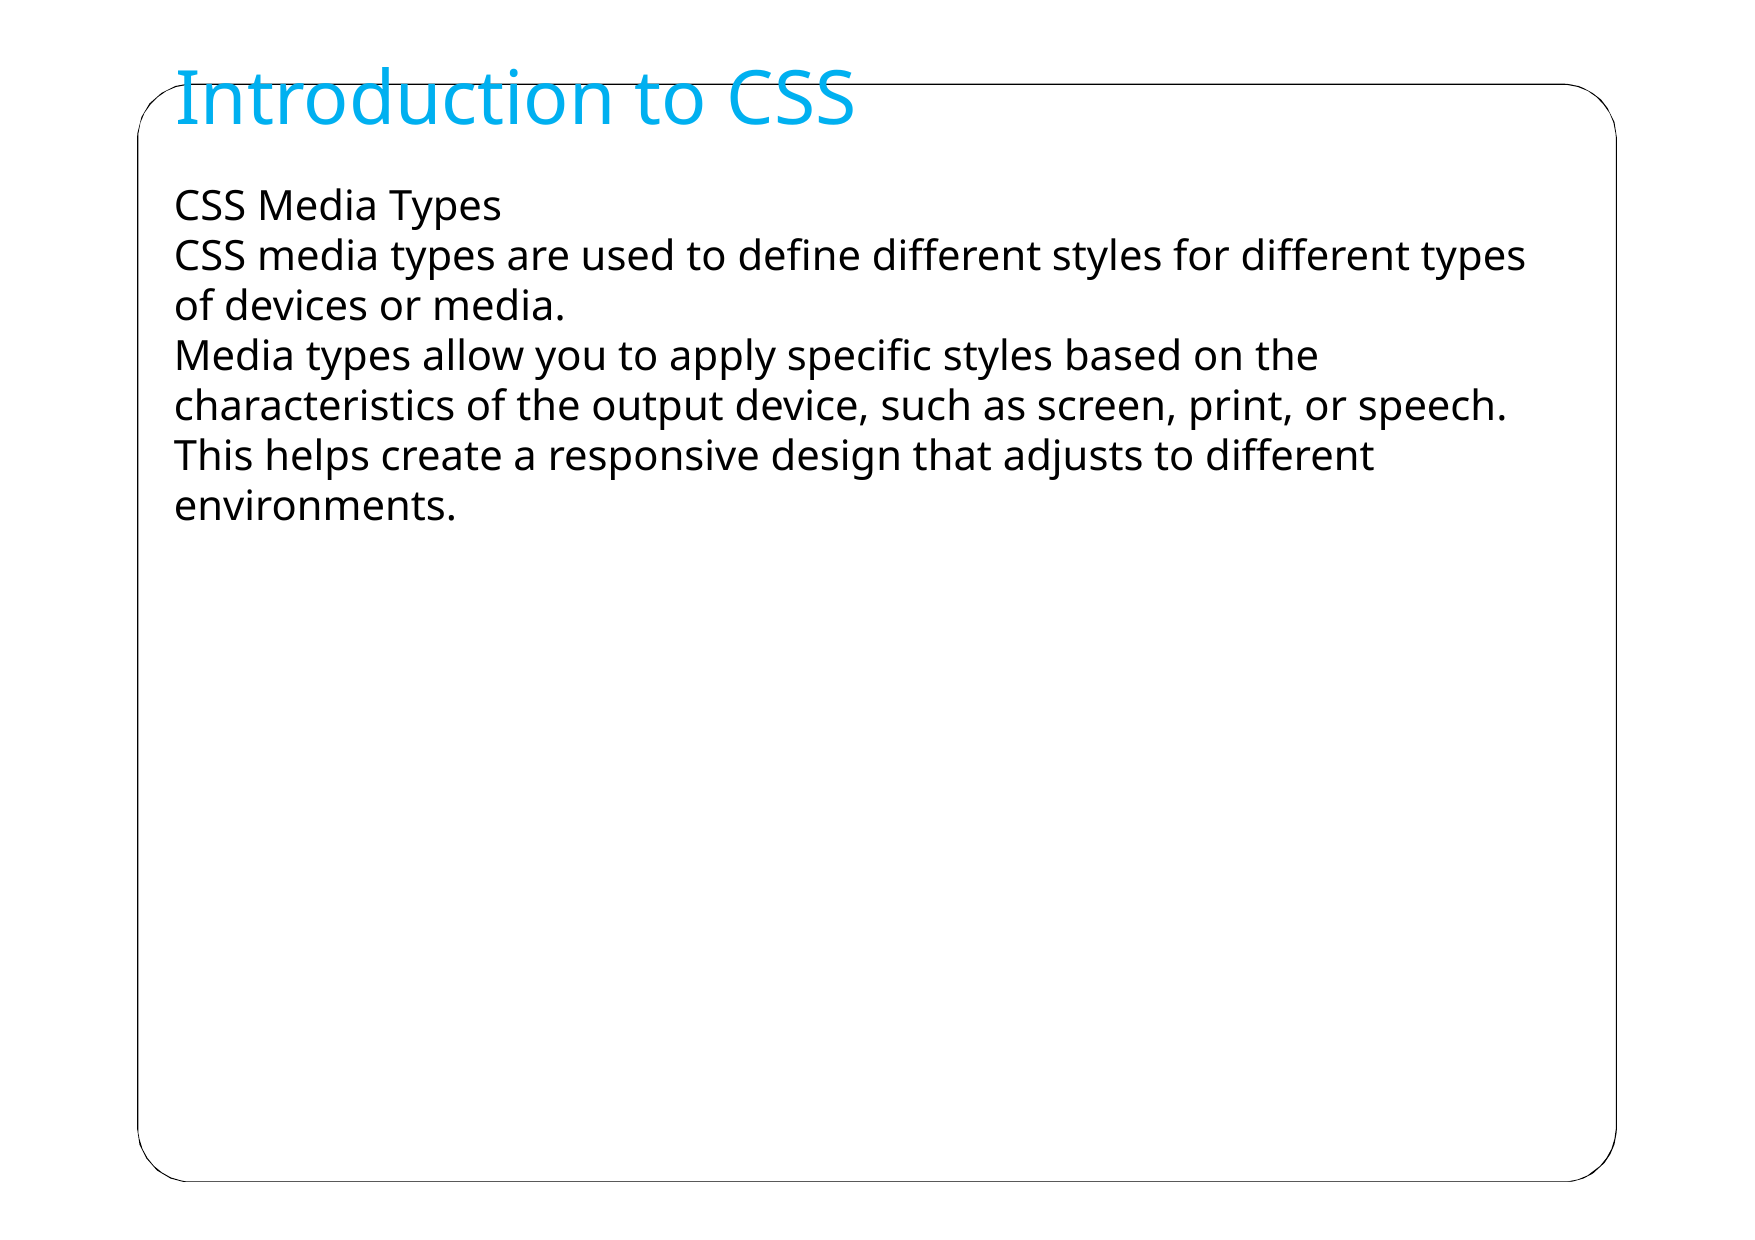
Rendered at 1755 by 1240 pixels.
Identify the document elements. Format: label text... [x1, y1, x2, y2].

list CSS Media Types CSS media types are used to define different styles for different types of devices or media. Media types allow you to apply specific styles based on the characteristics of the output device, such as screen, print, or speech. This helps create a responsive design that adjusts to different environments. [173, 179, 1528, 951]
title Introduction to CSS [175, 49, 1667, 141]
